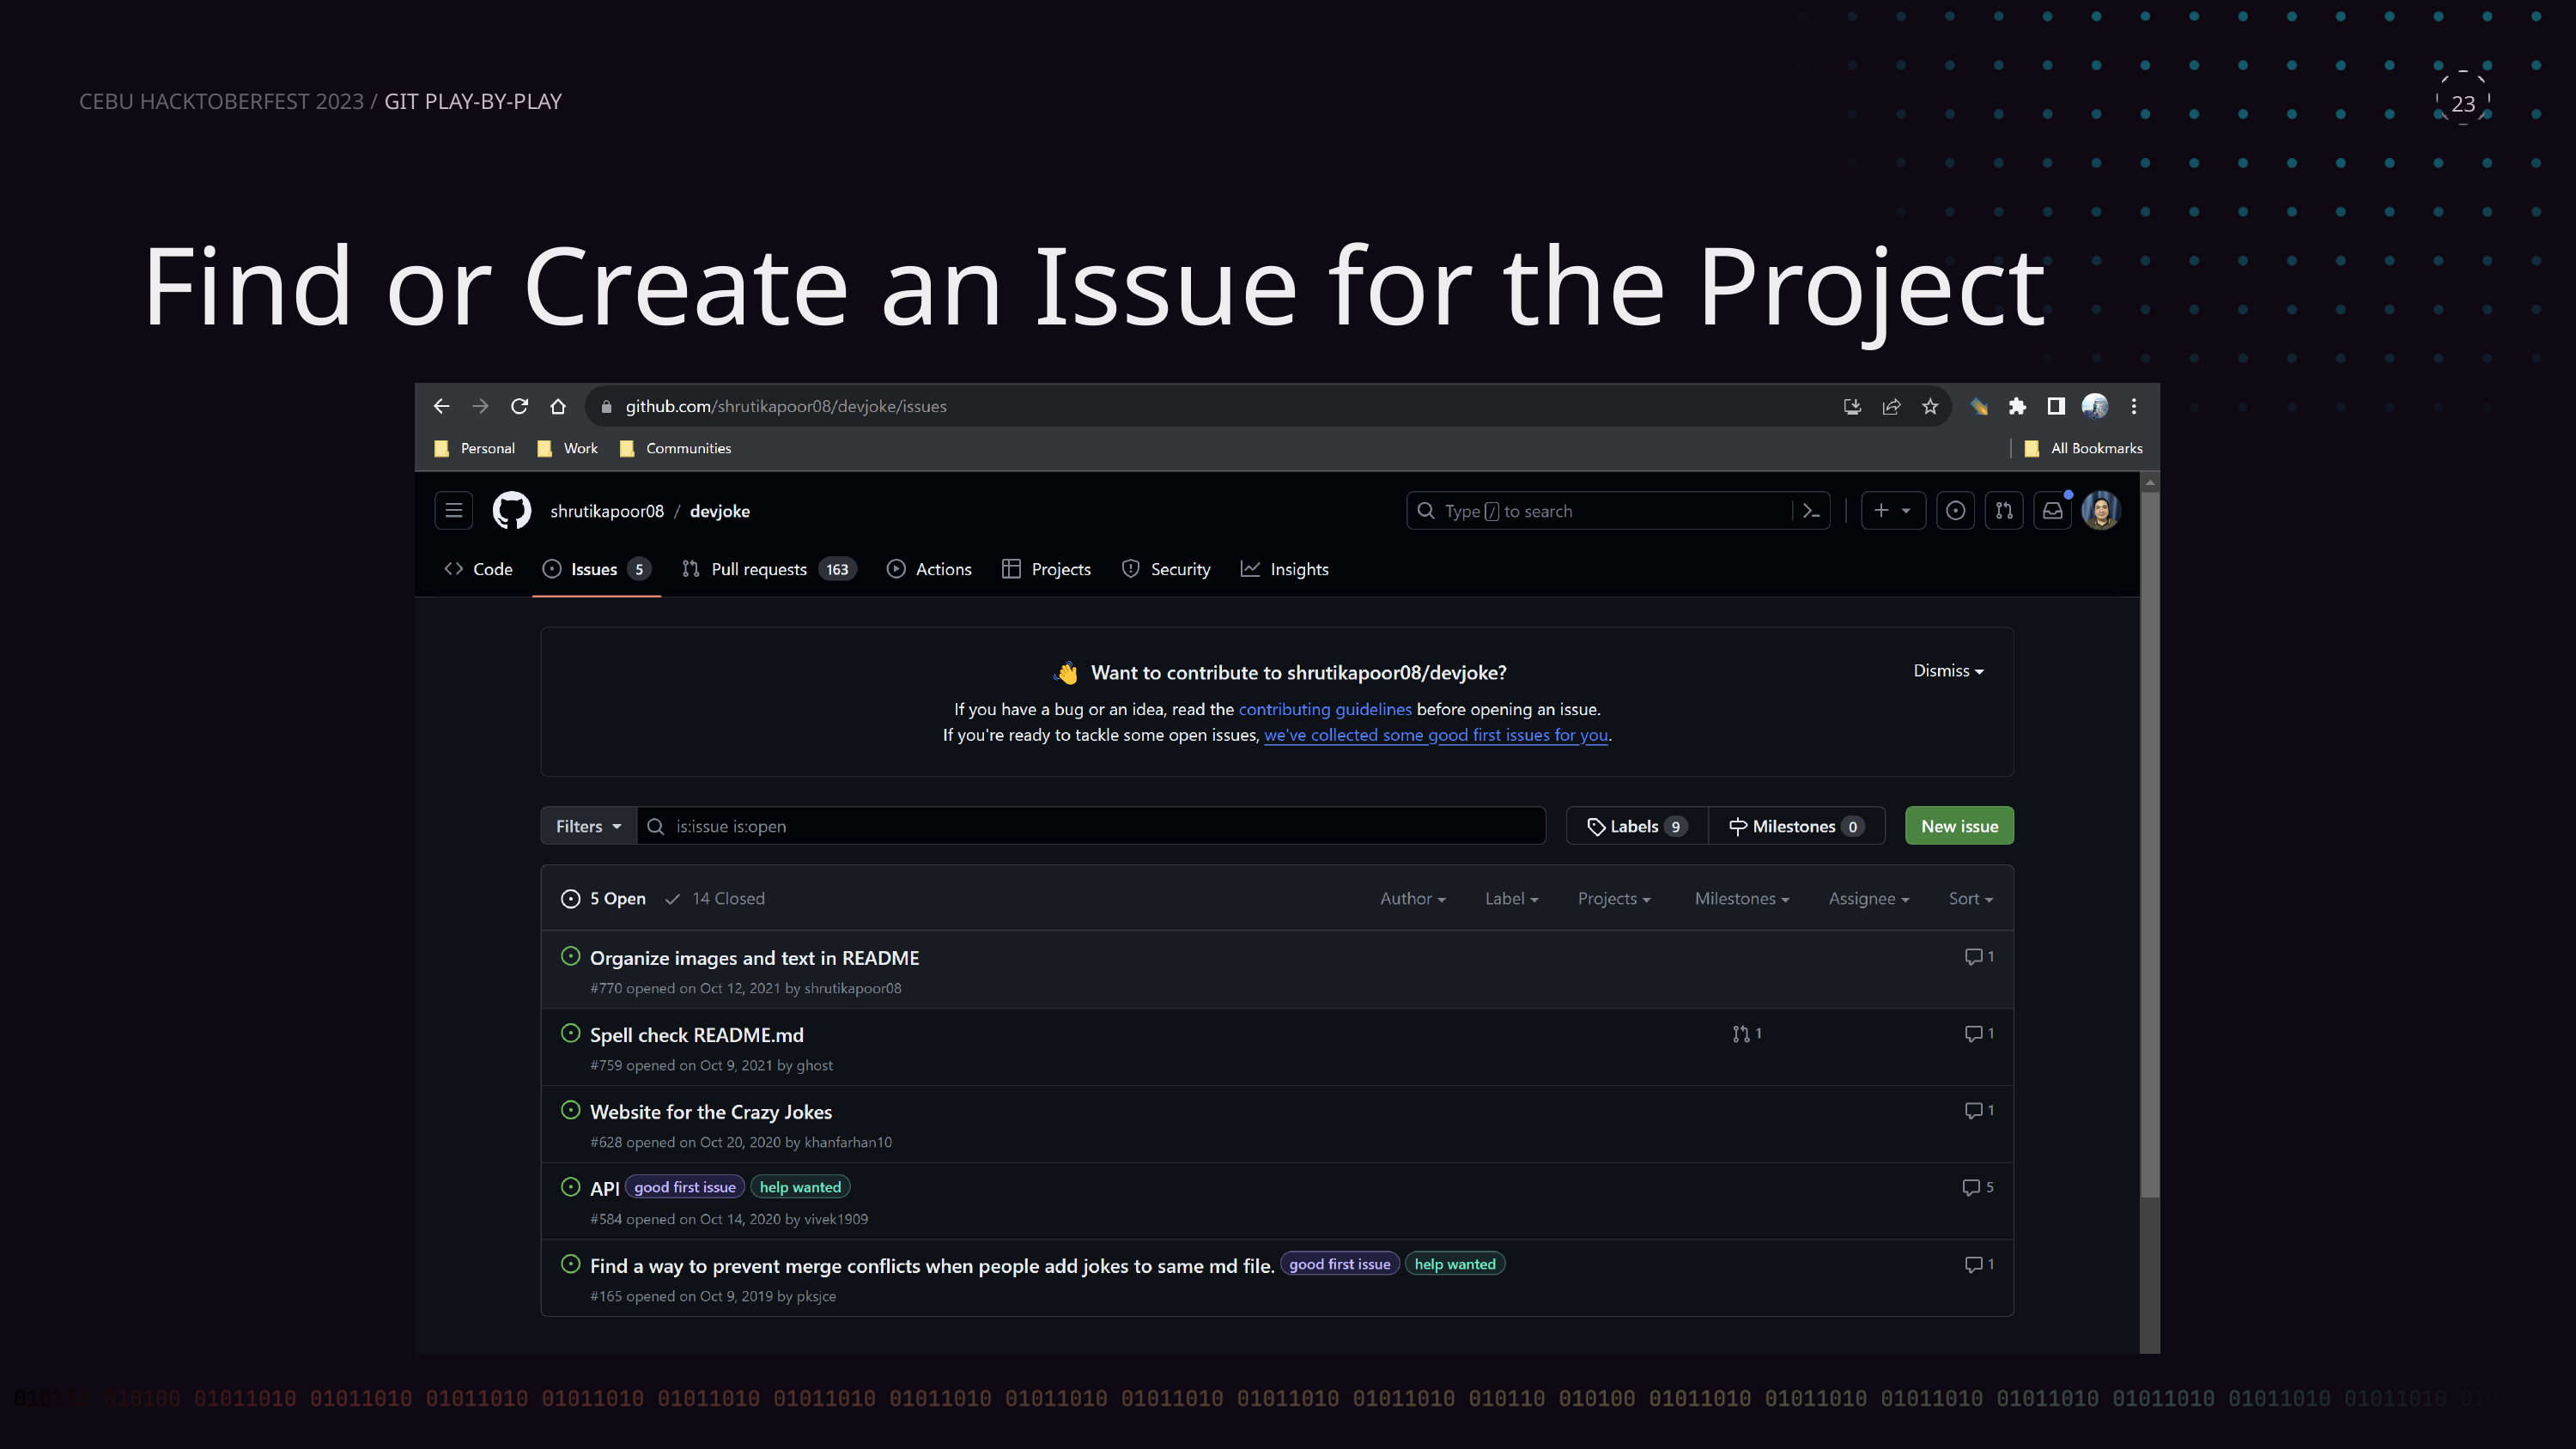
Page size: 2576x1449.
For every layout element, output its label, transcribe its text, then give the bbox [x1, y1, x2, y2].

text_box Find or Create an Issue for the Project [140, 217, 2494, 336]
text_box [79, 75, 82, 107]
picture [0, 0, 2576, 1449]
